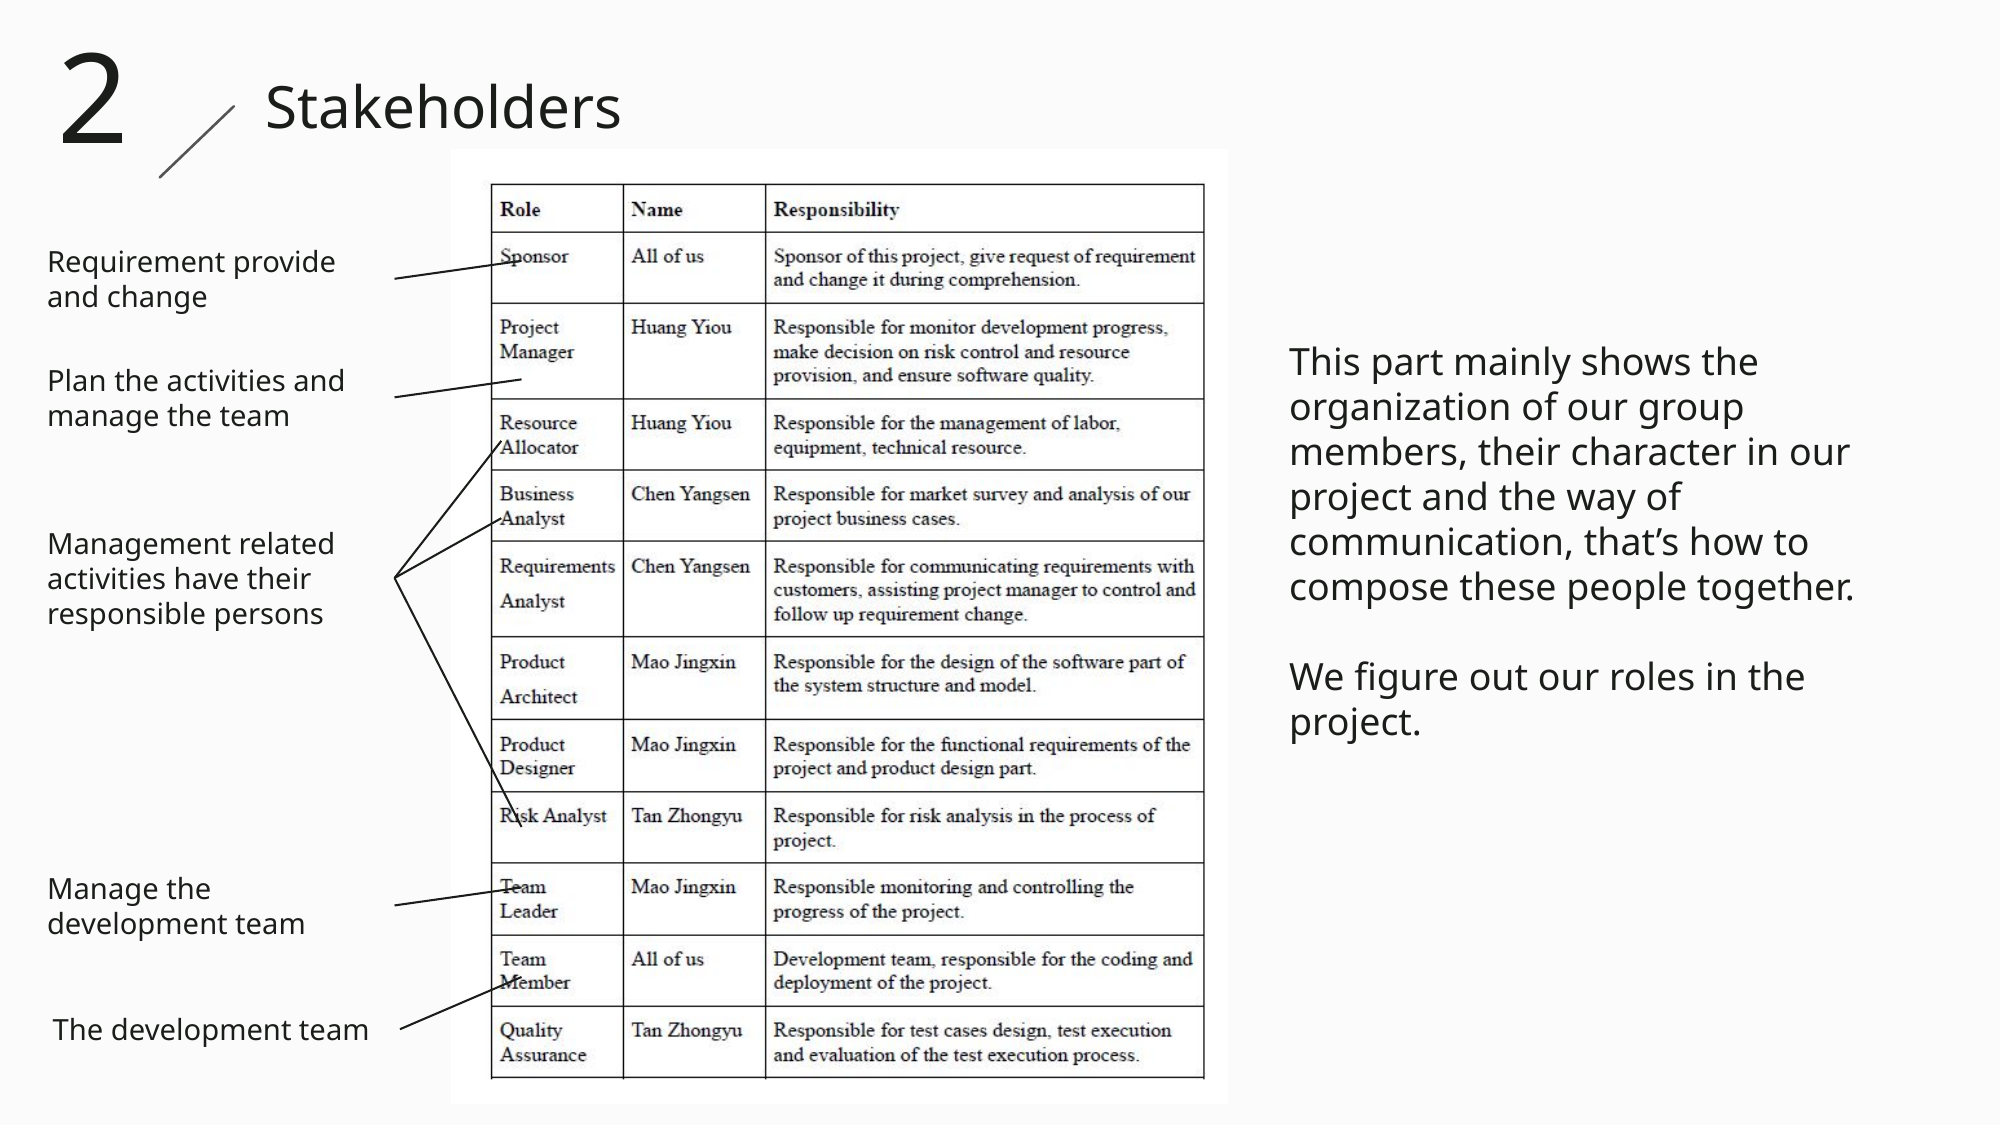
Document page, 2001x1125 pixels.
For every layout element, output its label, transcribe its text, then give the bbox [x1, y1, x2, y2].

text_box Requirement provide and change [32, 236, 395, 322]
text_box Stakeholders [250, 63, 1257, 148]
text_box This part mainly shows the organization of our group members, their character in our project and the way of communication, that’s how to compose these people together. We figure out our roles in the project. [1274, 330, 1915, 751]
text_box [394, 518, 502, 578]
text_box The development team [37, 1004, 400, 1055]
text_box Manage the development team [32, 863, 395, 948]
text_box 2 [42, 10, 214, 176]
text_box Management related activities have their responsible persons [32, 518, 394, 638]
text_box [399, 976, 522, 1048]
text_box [394, 379, 522, 398]
picture [451, 149, 1228, 1104]
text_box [394, 260, 522, 280]
text_box Plan the activities and manage the team [32, 354, 395, 440]
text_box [159, 106, 234, 178]
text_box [394, 578, 522, 828]
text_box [394, 440, 502, 518]
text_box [394, 887, 522, 907]
